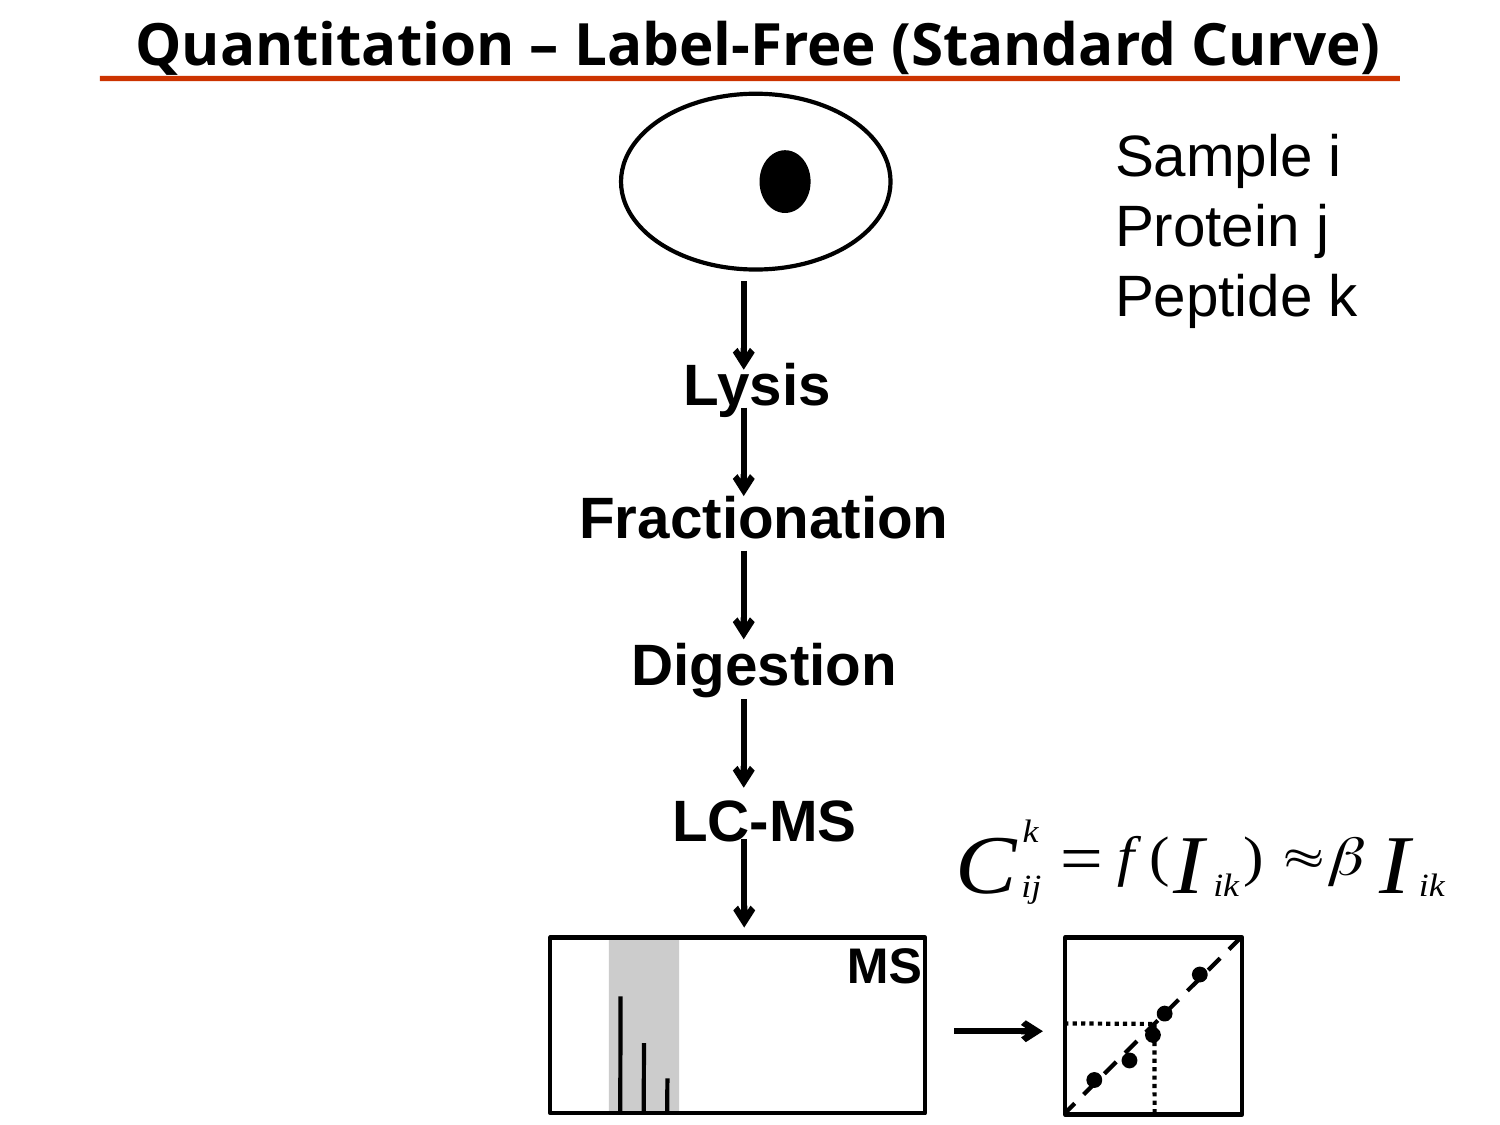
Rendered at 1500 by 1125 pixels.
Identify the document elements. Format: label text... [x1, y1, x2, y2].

text_box m/z [1111, 1069, 1196, 1073]
text_box Fractionation [564, 472, 964, 558]
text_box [949, 806, 1457, 918]
text_box m/z [1065, 1025, 1153, 1030]
text_box Sample i Protein j Peptide k [1100, 110, 1374, 335]
text_box MS [832, 925, 937, 1001]
text_box Digestion [616, 619, 912, 705]
text_box 2 [623, 1080, 641, 1084]
text_box [548, 935, 927, 1115]
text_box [1064, 937, 1243, 1115]
text_box 2 [565, 1057, 618, 1061]
text_box 2 [647, 1057, 676, 1061]
text_box LC-MS [657, 776, 872, 861]
text_box Quantitation – Label-Free (Standard Curve) [120, 79, 1396, 85]
text_box Quantitation – Label-Free (Standard Curve) [120, 0, 1396, 78]
text_box 2 [623, 1057, 641, 1061]
text_box Lysis [669, 339, 846, 425]
text_box 2 [646, 1080, 665, 1084]
text_box [618, 91, 893, 272]
